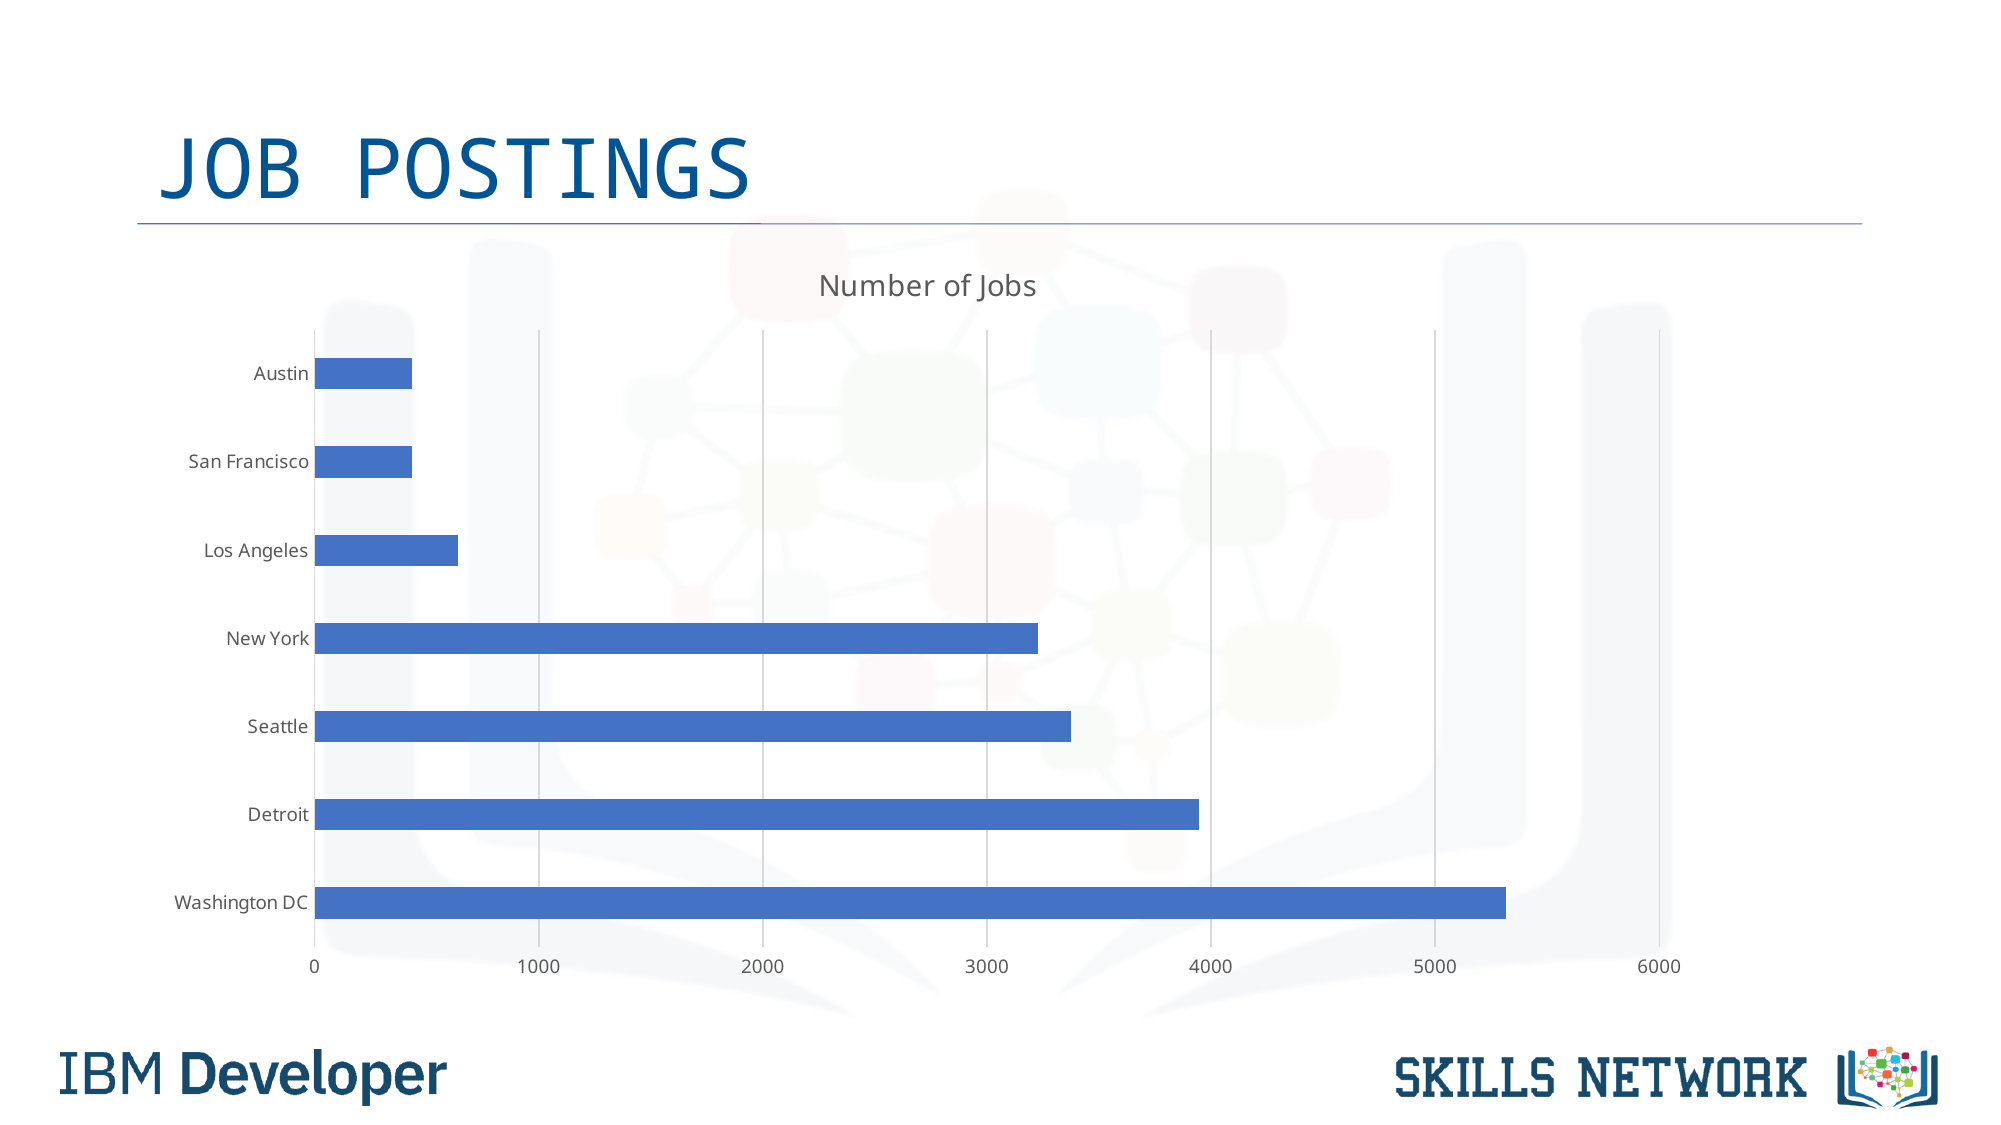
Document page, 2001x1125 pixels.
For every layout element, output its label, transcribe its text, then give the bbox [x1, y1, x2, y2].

title JOB POSTINGS [88, 62, 1061, 281]
chart [142, 233, 1713, 995]
picture [55, 1045, 459, 1108]
picture [1390, 1045, 1945, 1111]
